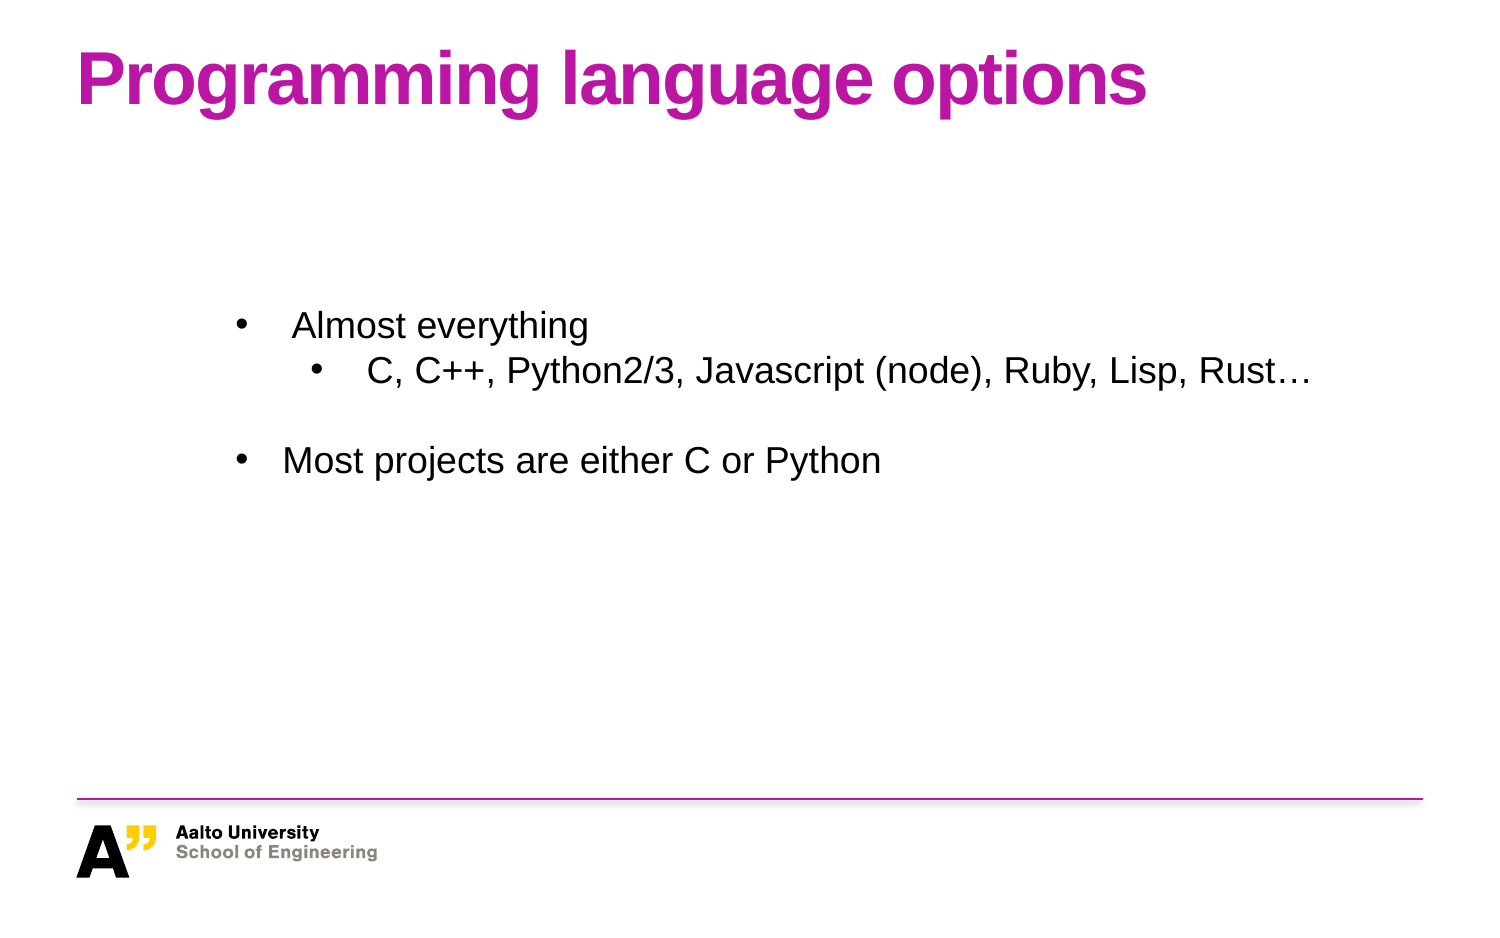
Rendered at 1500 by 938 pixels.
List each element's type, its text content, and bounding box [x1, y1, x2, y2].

text_box Almost everything C, C++, Python2/3, Javascript (node), Ruby, Lisp, Rust… Most projects are either C or Python [235, 301, 1314, 532]
title Programming language options [76, 43, 1424, 138]
